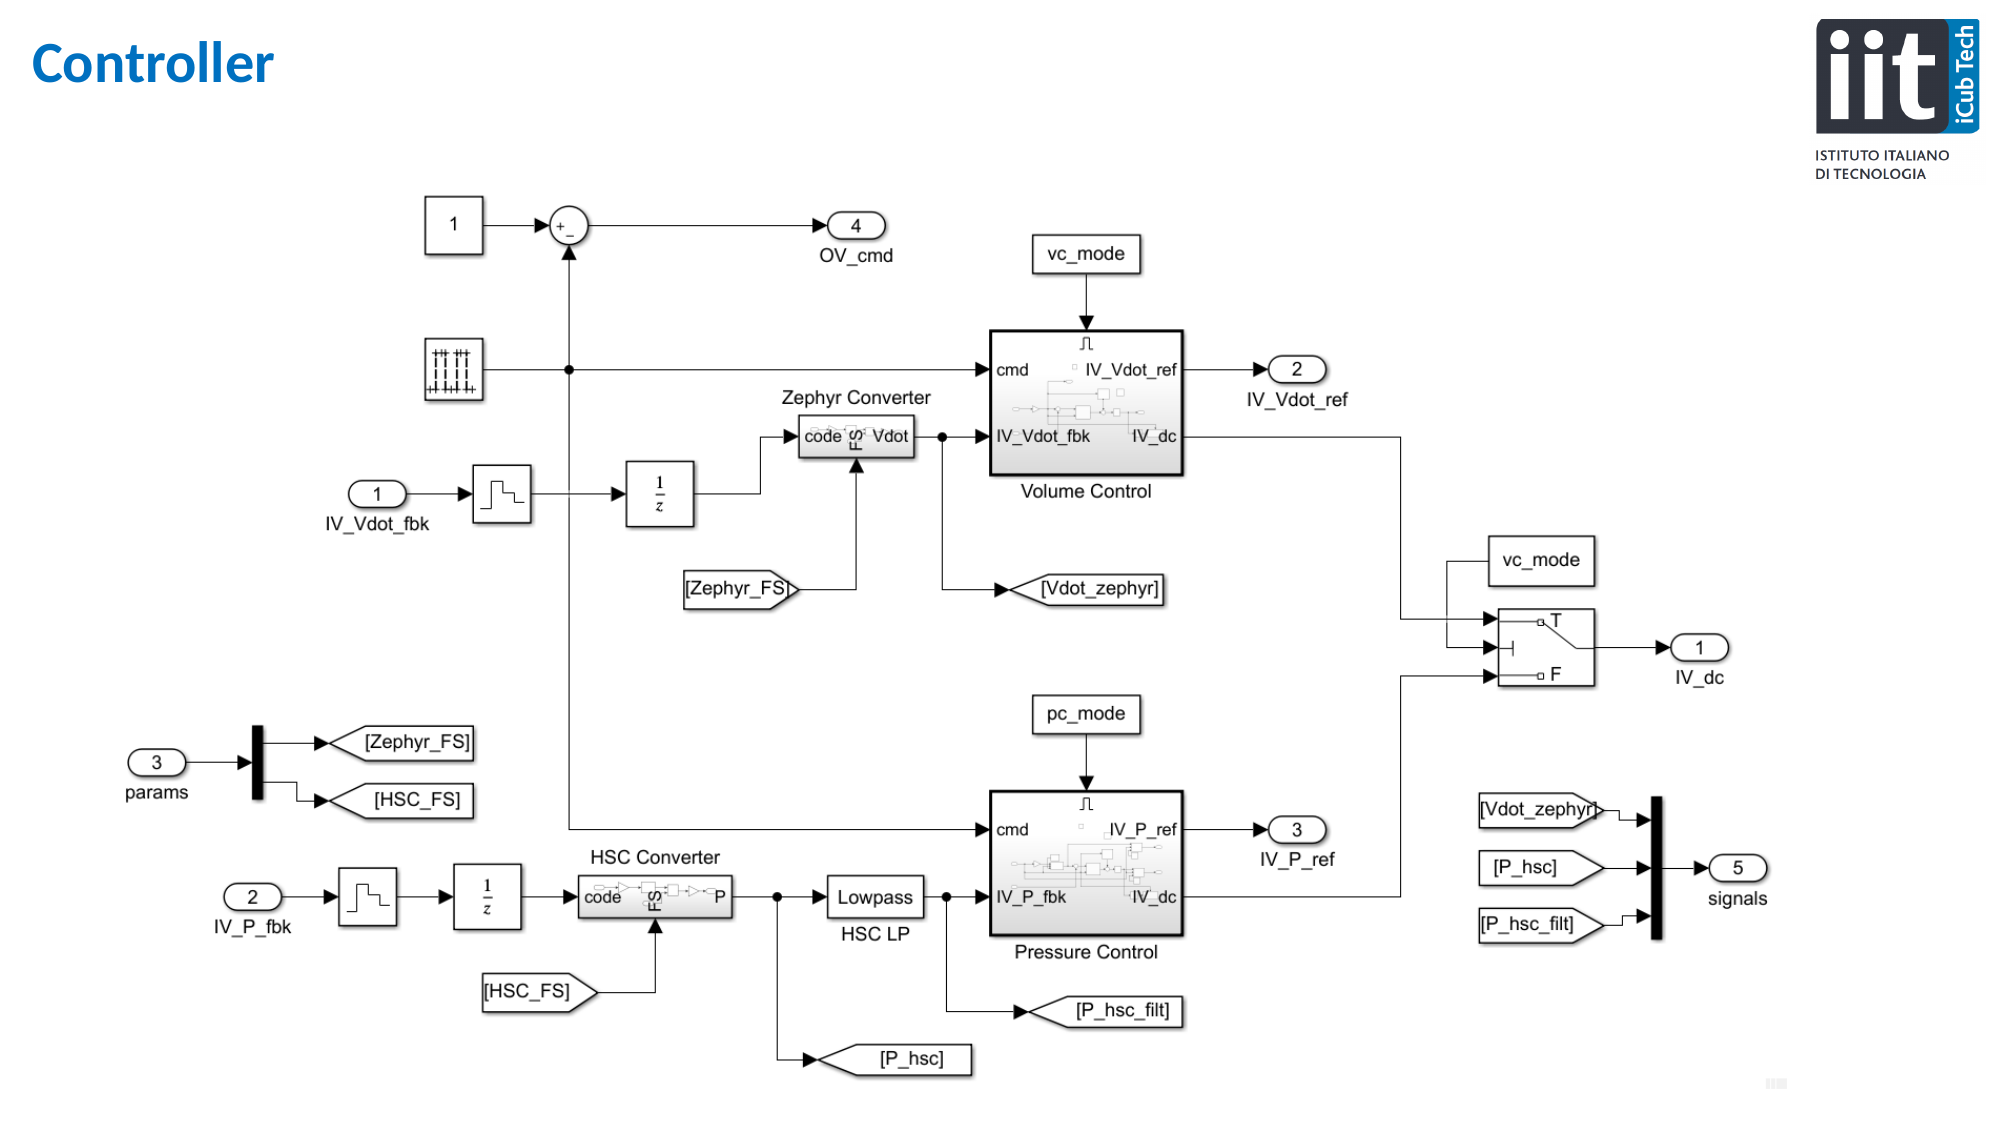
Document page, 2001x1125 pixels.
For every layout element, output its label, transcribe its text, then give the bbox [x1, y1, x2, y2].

picture [1809, 13, 1986, 185]
text_box Controller [17, 17, 290, 102]
picture [105, 182, 1788, 1090]
